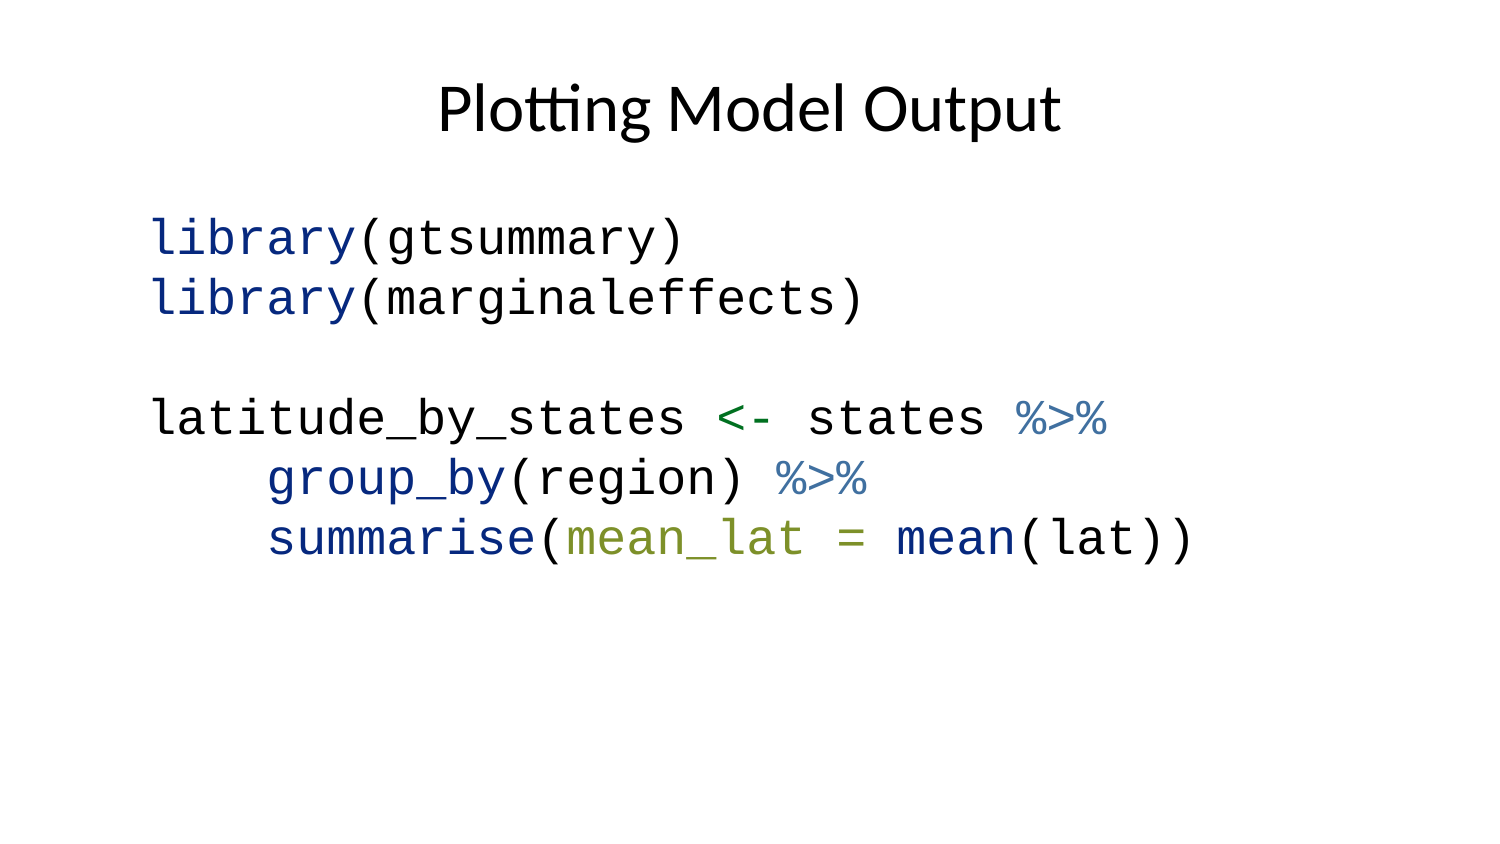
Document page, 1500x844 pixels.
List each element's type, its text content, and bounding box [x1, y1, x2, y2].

title Plotting Model Output [75, 33, 1425, 175]
list library(gtsummary) library(marginaleffects) latitude_by_states <- states %>% group_by(region) %>% summarise(mean_lat = mean(lat)) [75, 196, 1425, 754]
